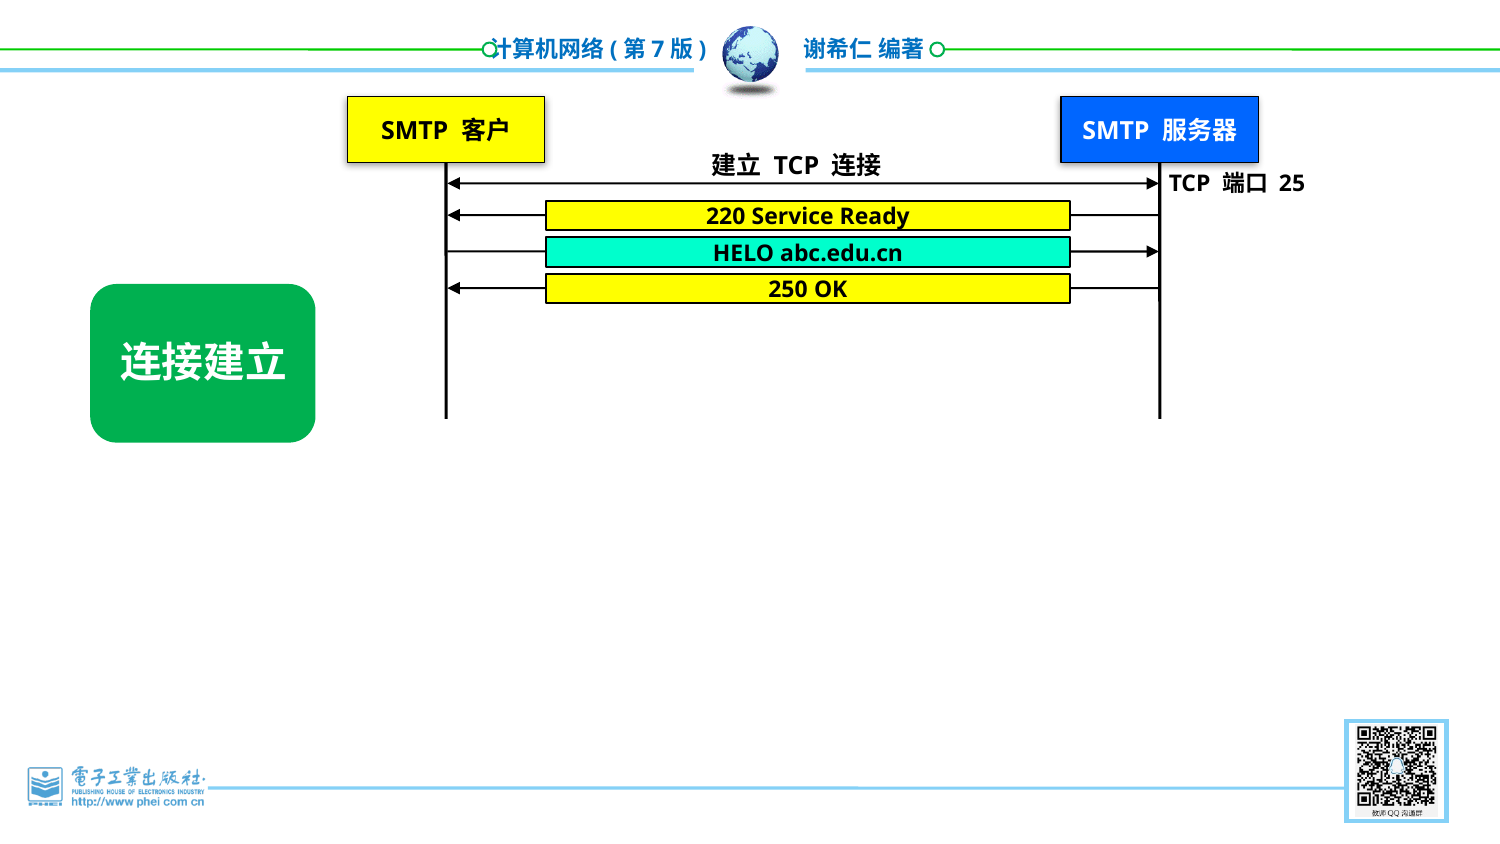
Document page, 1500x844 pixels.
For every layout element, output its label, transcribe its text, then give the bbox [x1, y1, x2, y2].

text_box SMTP 服务器 [1060, 96, 1259, 160]
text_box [447, 273, 1160, 304]
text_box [445, 194, 1160, 202]
text_box TCP 端口 25 [1165, 160, 1326, 203]
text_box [447, 200, 1160, 231]
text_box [447, 141, 1160, 188]
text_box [447, 236, 1160, 267]
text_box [445, 309, 1160, 420]
text_box [90, 283, 316, 443]
picture [23, 764, 208, 809]
picture [720, 24, 780, 100]
text_box 连接建立 [105, 328, 303, 393]
text_box SMTP 客户 [347, 96, 545, 163]
picture [1355, 724, 1438, 817]
